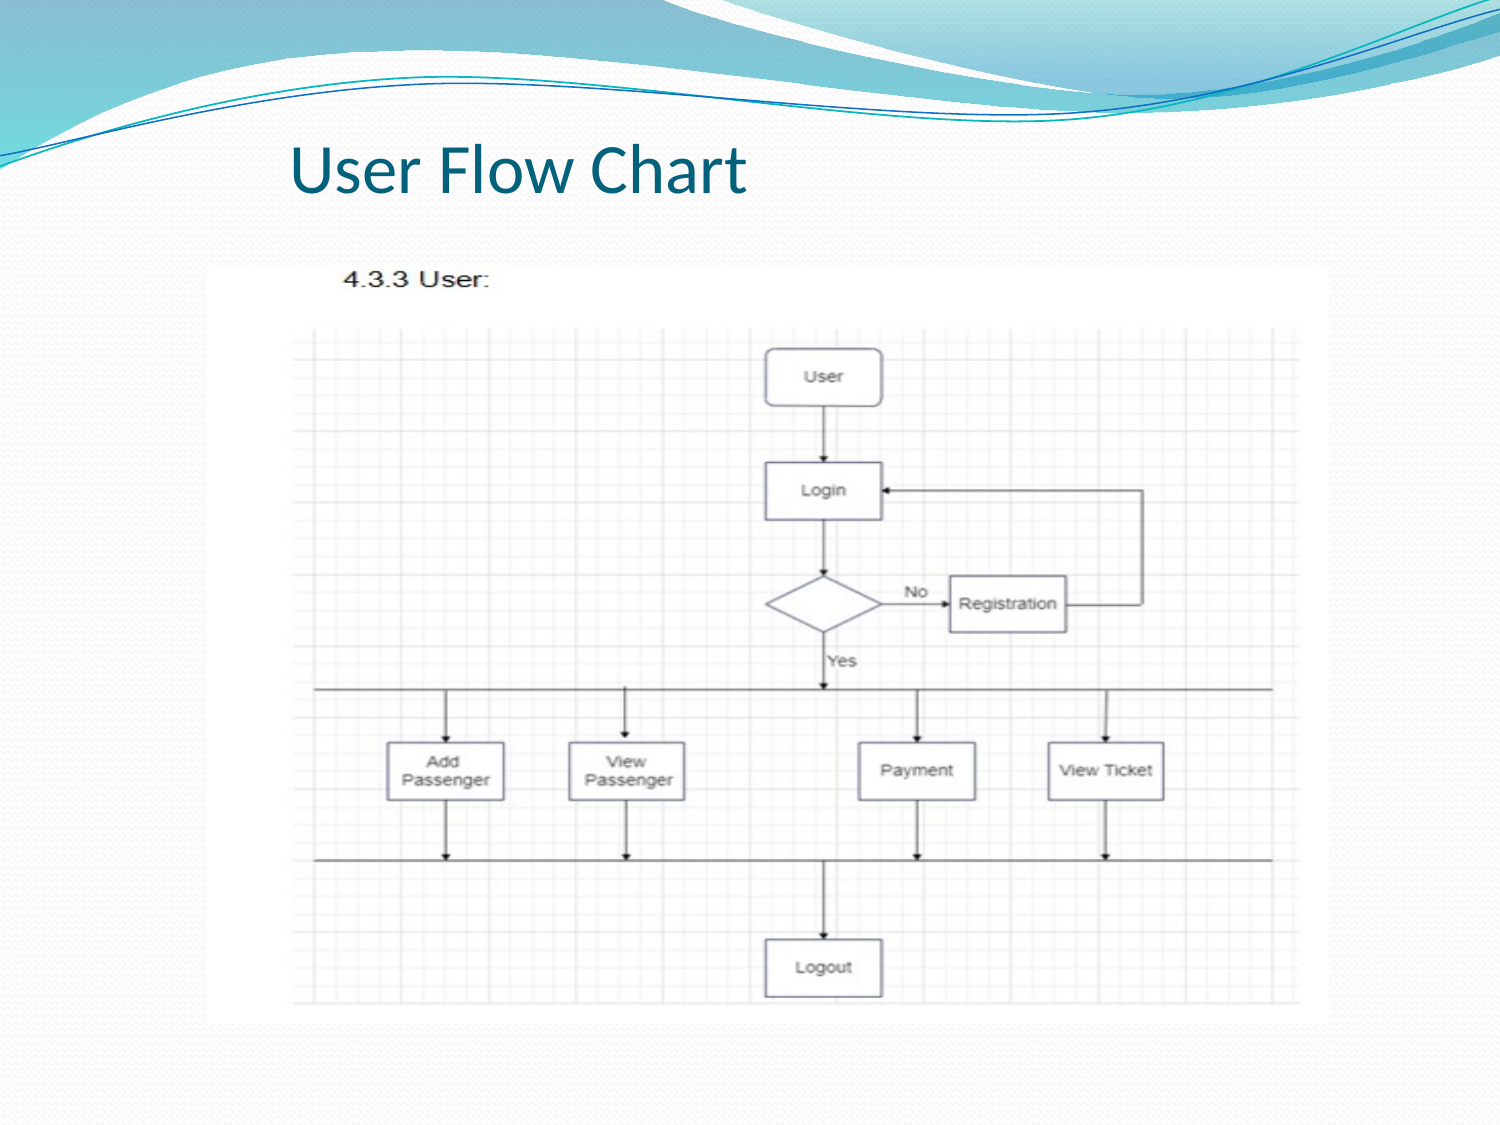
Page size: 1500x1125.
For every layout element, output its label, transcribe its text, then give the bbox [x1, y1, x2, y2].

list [206, 266, 1329, 1024]
title User Flow Chart [289, 115, 1128, 209]
